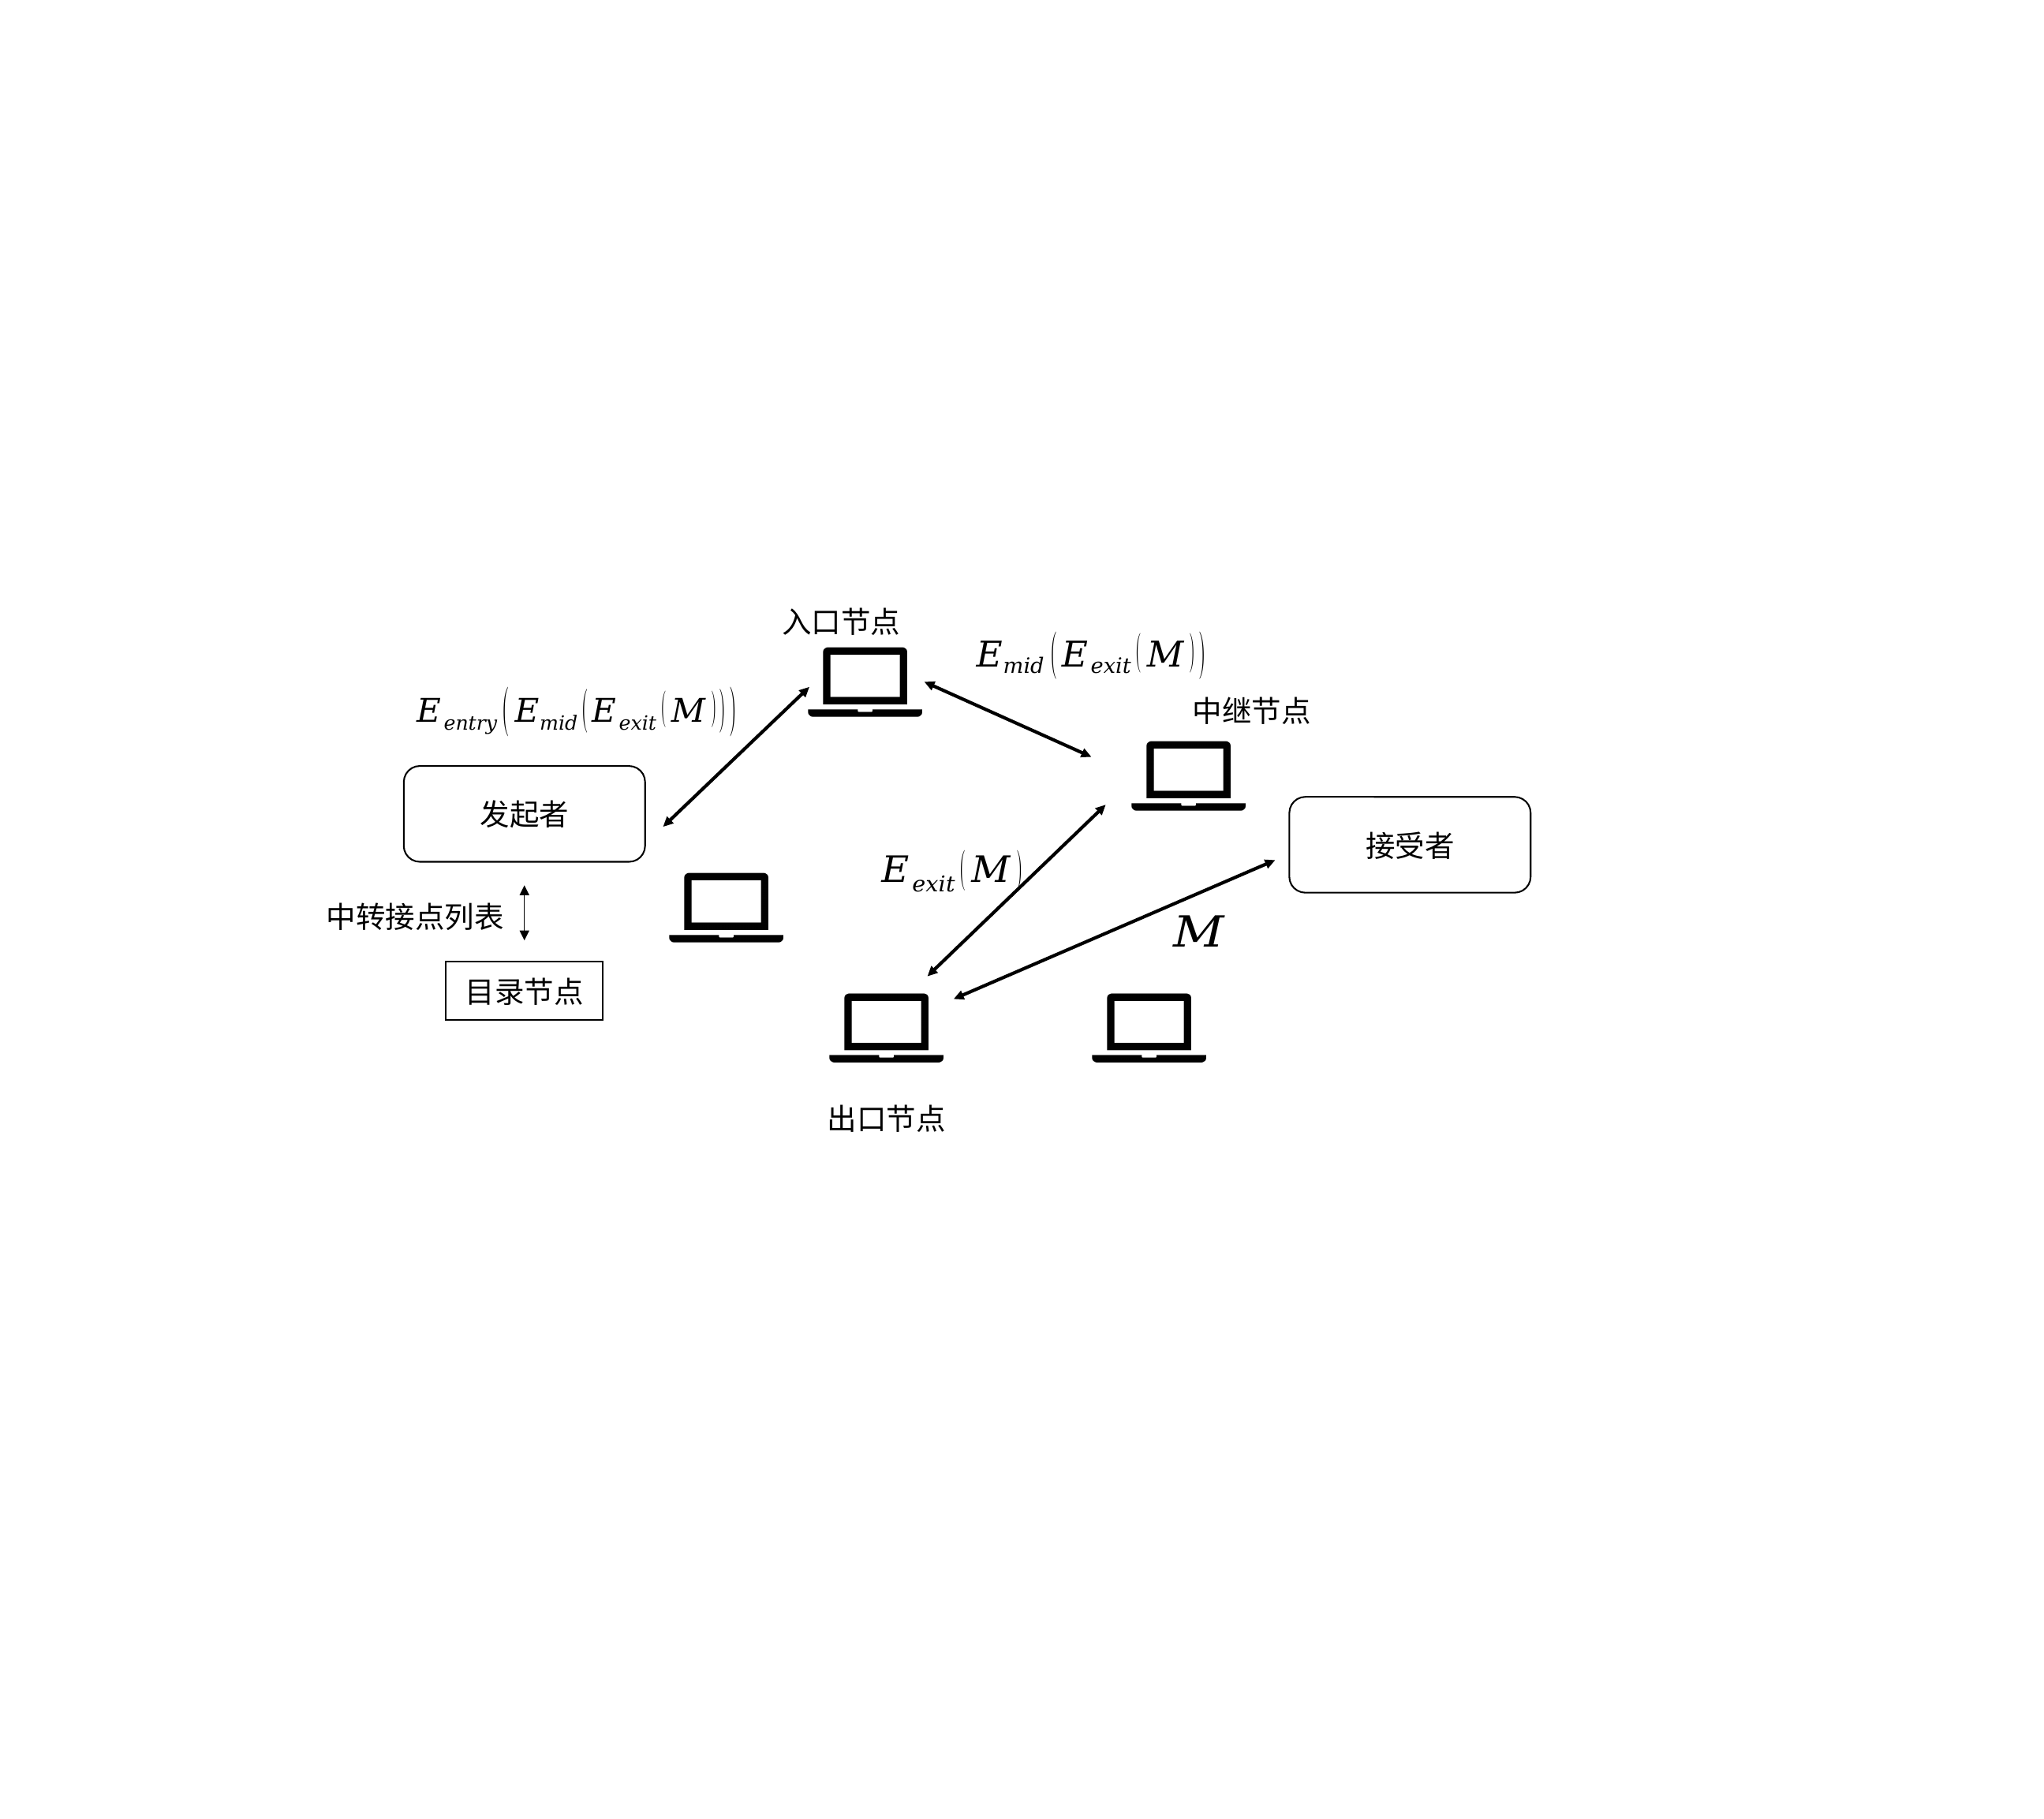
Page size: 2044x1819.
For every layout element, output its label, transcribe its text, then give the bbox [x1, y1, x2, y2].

text_box 接受者 [1288, 796, 1532, 894]
text_box 出口节点 [815, 1094, 962, 1142]
picture [805, 622, 925, 741]
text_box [927, 805, 1106, 977]
picture [1089, 969, 1209, 1088]
picture [1128, 716, 1248, 835]
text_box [924, 682, 1092, 757]
text_box 发起者 [402, 765, 646, 863]
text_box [663, 686, 809, 827]
text_box 中继节点 [1180, 686, 1327, 734]
text_box 目录节点 [445, 961, 603, 1021]
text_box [954, 860, 1276, 999]
picture [667, 848, 786, 967]
picture [827, 969, 946, 1088]
text_box 中转接点列表 [315, 892, 523, 940]
text_box 入口节点 [770, 597, 917, 645]
